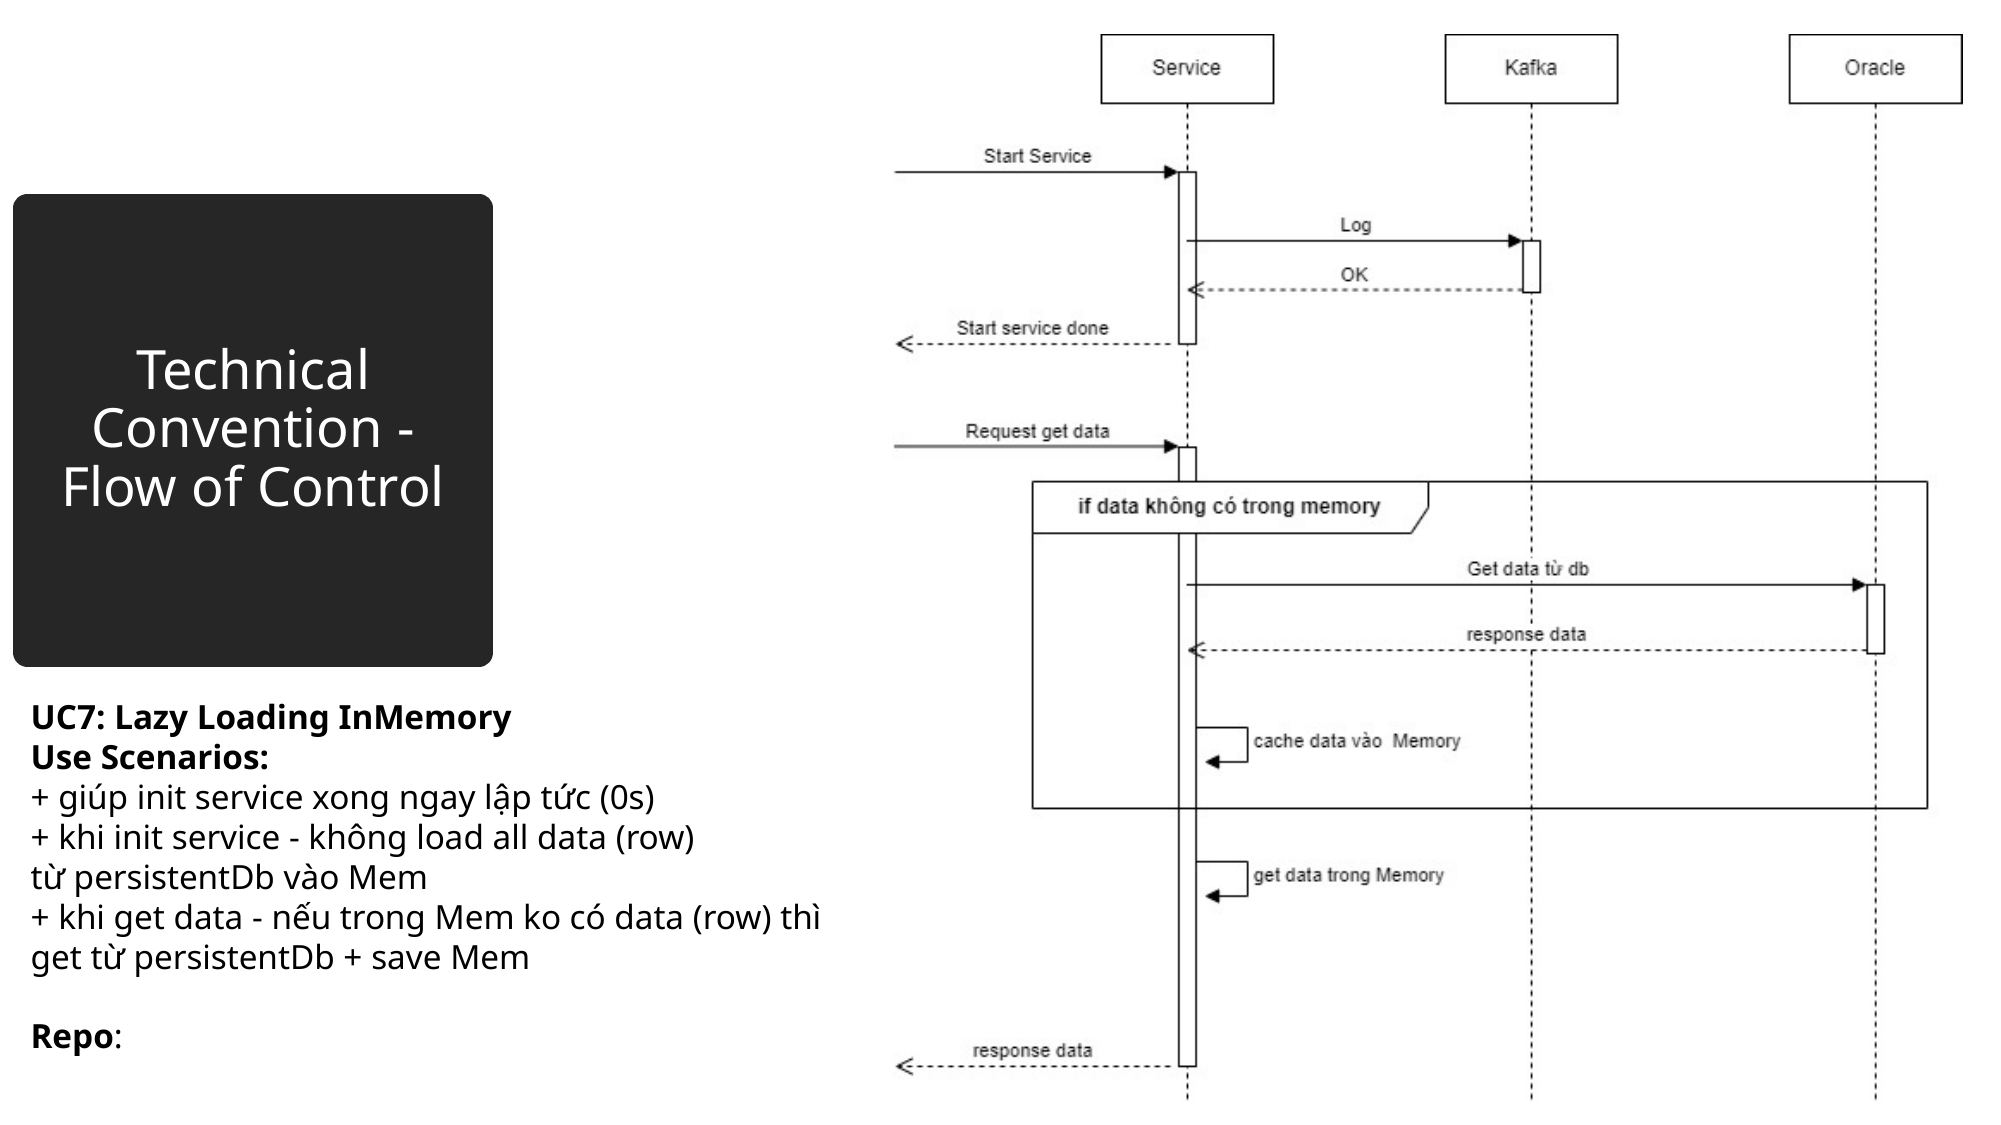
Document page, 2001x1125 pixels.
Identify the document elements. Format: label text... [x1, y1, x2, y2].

title Technical Convention - Flow of Control [27, 208, 479, 653]
text_box UC7: Lazy Loading InMemory Use Scenarios: + giúp init service xong ngay lập tức (0s) + khi init service - không load all data (row) từ persistentDb vào Mem + khi get data - nếu trong Mem ko có data (row) thì get từ persistentDb + save Mem Repo: [15, 688, 1345, 1125]
picture [879, 34, 1963, 1102]
